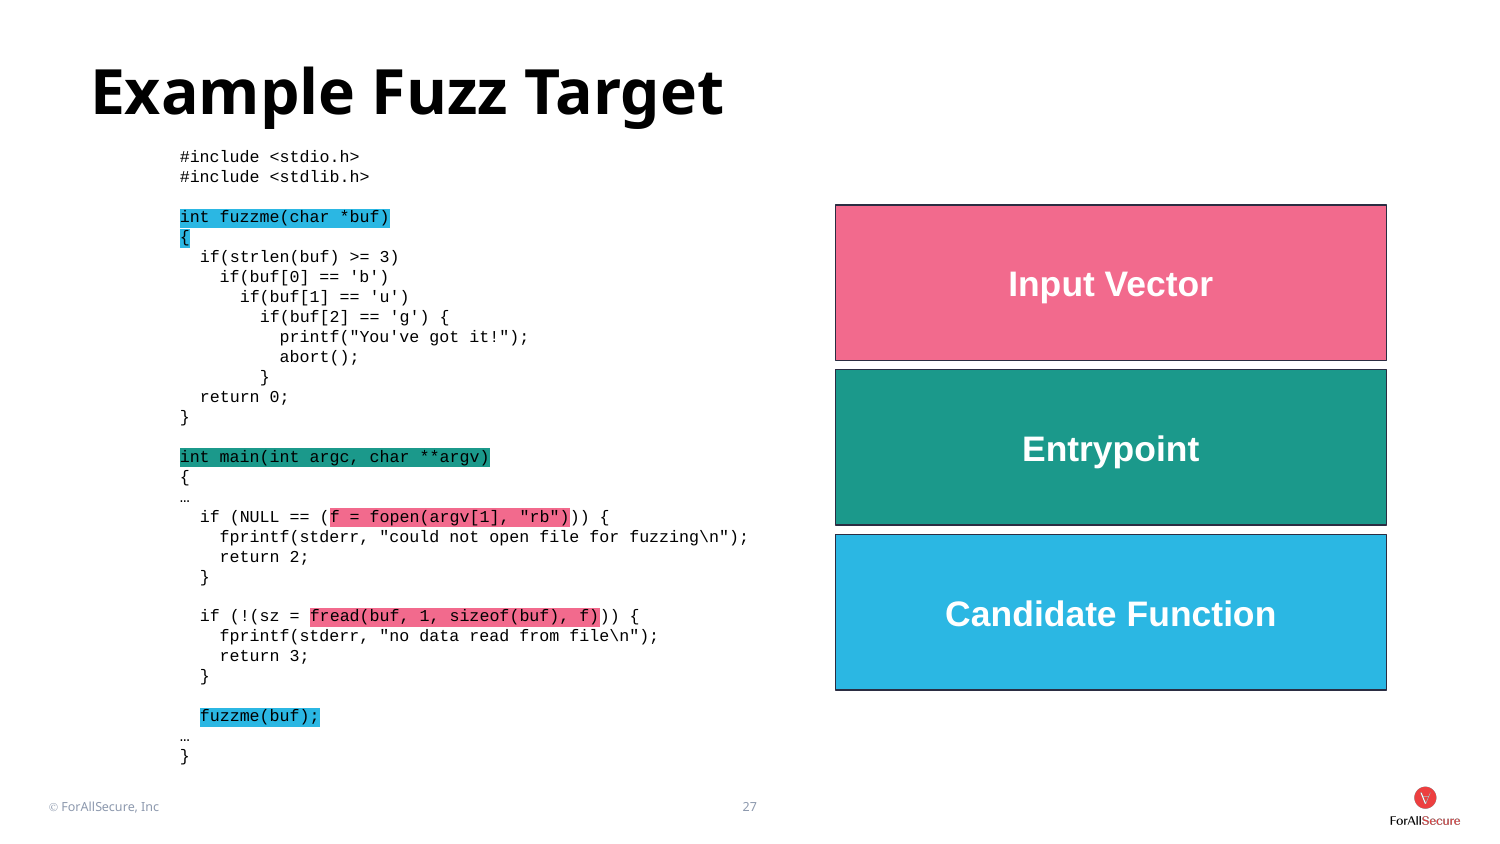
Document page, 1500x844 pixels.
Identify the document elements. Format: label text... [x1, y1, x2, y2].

text_box #include <stdio.h> #include <stdlib.h> int fuzzme(char *buf) { if(strlen(buf) >= 3) if(buf[0] == 'b') if(buf[1] == 'u') if(buf[2] == 'g') { printf("You've got it!"); abort(); } return 0; } int main(int argc, char **argv) { … if (NULL == (f = fopen(argv[1], "rb"))) { fprintf(stderr, "could not open file for fuzzing\n"); return 2; } if (!(sz = fread(buf, 1, sizeof(buf), f))) { fprintf(stderr, "no data read from file\n"); return 3; } fuzzme(buf); … } [164, 131, 787, 780]
text_box Entrypoint [835, 369, 1387, 526]
text_box Input Vector [835, 204, 1387, 361]
picture [1387, 786, 1463, 826]
text_box Candidate Function [835, 534, 1387, 691]
title Example Fuzz Target [75, 37, 1425, 169]
